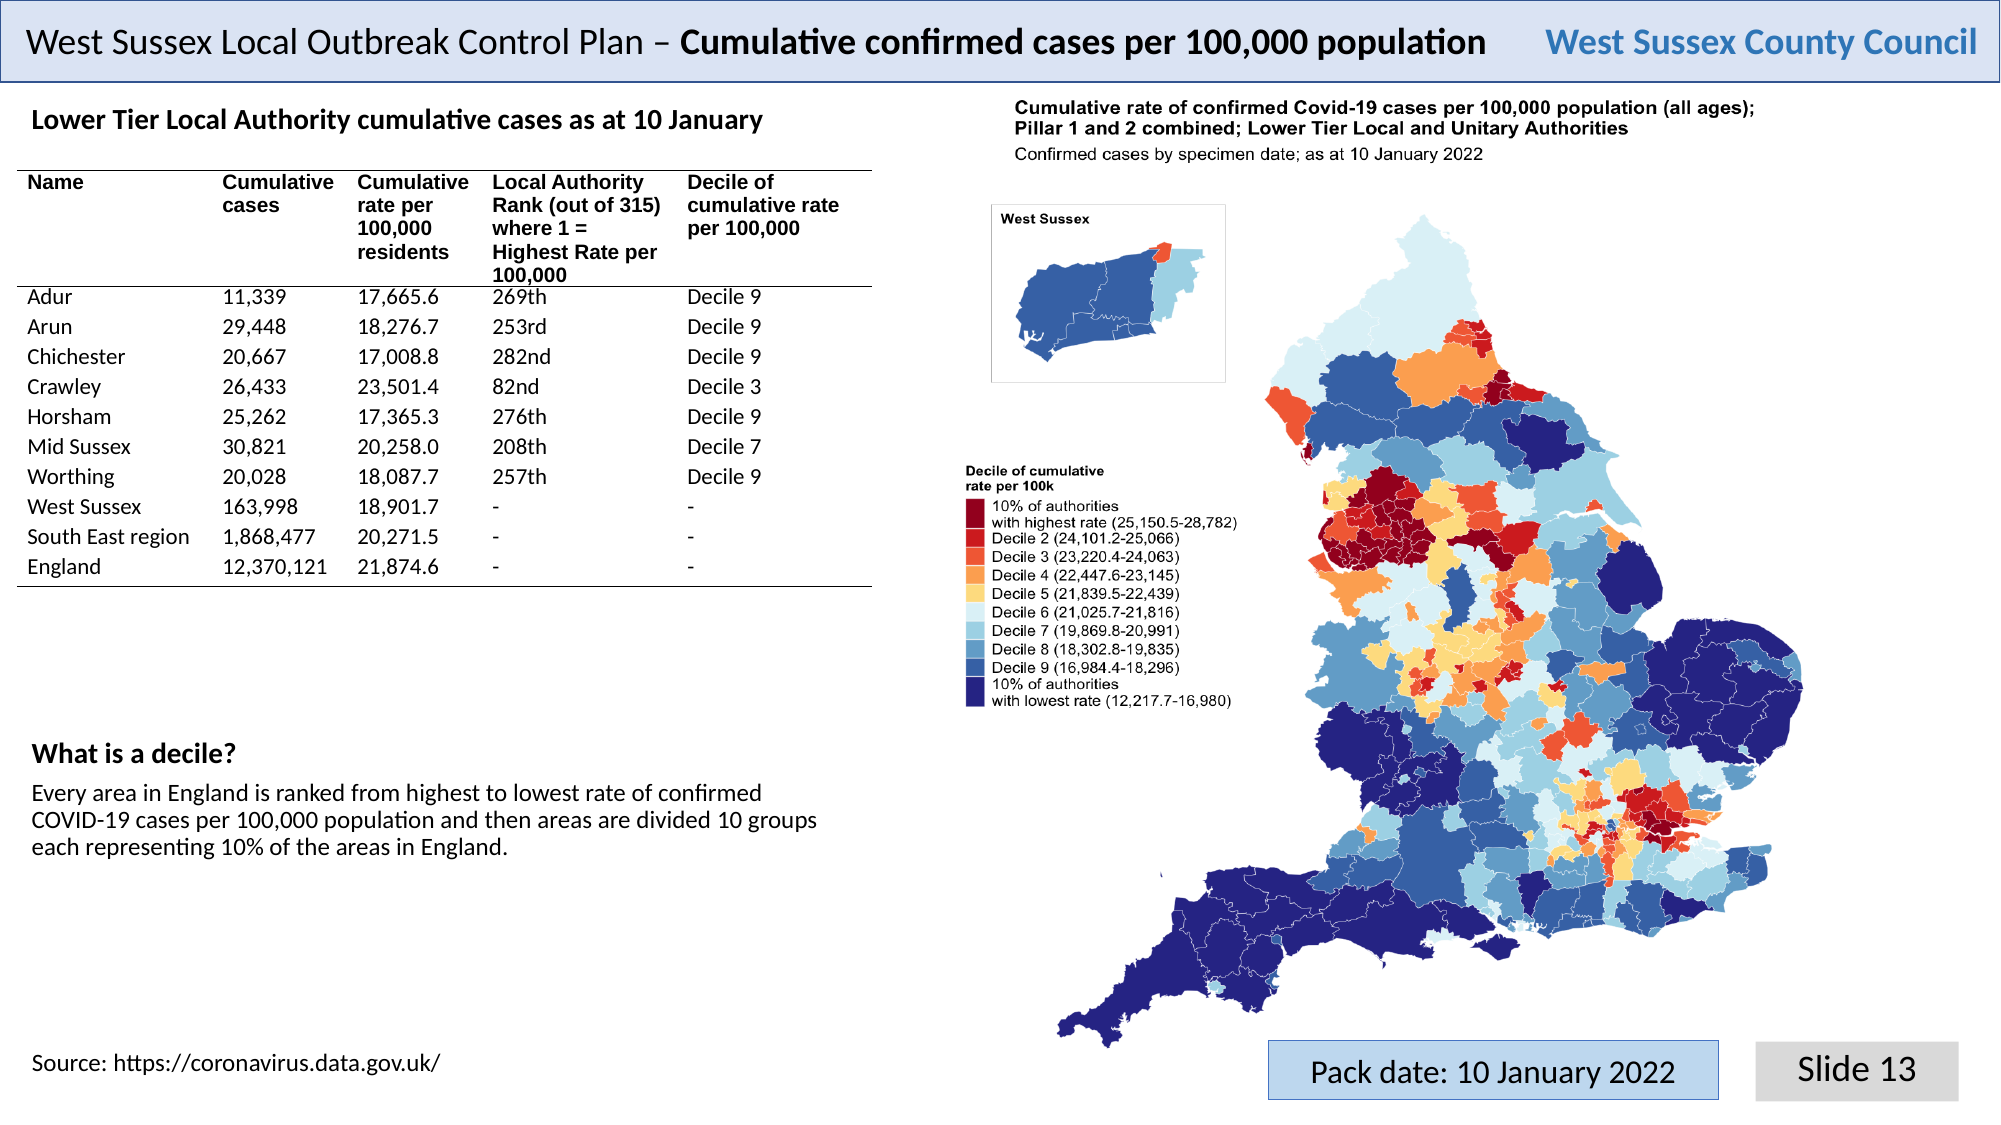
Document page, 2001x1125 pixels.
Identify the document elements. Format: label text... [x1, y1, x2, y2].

picture [895, 91, 1959, 1104]
table_cell 163,998 [212, 497, 347, 527]
table_cell West Sussex [17, 497, 212, 527]
table_cell 29,448 [212, 317, 347, 347]
table_cell Decile 9 [677, 467, 872, 497]
table_cell 17,008.8 [347, 347, 482, 377]
table_header Decile of cumulative rate per 100,000 [677, 171, 872, 286]
table_cell 23,501.4 [347, 377, 482, 407]
table_cell England [17, 557, 212, 586]
table_cell 26,433 [212, 377, 347, 407]
table_cell Decile 9 [677, 407, 872, 437]
table_cell 18,276.7 [347, 317, 482, 347]
table_cell 20,258.0 [347, 437, 482, 467]
table_cell 12,370,121 [212, 557, 347, 586]
table_header Local Authority Rank (out of 315) where 1 = Highest Rate per 100,000 [482, 171, 677, 286]
table_cell 30,821 [212, 437, 347, 467]
table_cell 276th [482, 407, 677, 437]
table_cell 282nd [482, 347, 677, 377]
list Source: https://coronavirus.data.gov.uk/ [17, 1042, 660, 1103]
table_cell Decile 3 [677, 377, 872, 407]
table_cell 18,901.7 [347, 497, 482, 527]
table_cell 20,271.5 [347, 527, 482, 557]
table_cell 208th [482, 437, 677, 467]
table_cell 25,262 [212, 407, 347, 437]
table_cell Arun [17, 317, 212, 347]
list What is a decile? [16, 731, 562, 772]
list Lower Tier Local Authority cumulative cases as at 10 January [16, 97, 895, 173]
table_header Name [17, 171, 212, 286]
table_cell Worthing [17, 467, 212, 497]
table_cell Chichester [17, 347, 212, 377]
table_cell 253rd [482, 317, 677, 347]
table_cell - [677, 527, 872, 557]
table_cell Decile 7 [677, 437, 872, 467]
list Every area in England is ranked from highest to lowest rate of confirmed COVID-19 cases per 100,000 population and then areas are divided 10 groups each representing 10% of the areas in England. [16, 772, 853, 900]
table_cell 11,339 [212, 287, 347, 317]
table_cell 17,365.3 [347, 407, 482, 437]
table_cell 20,667 [212, 347, 347, 377]
table_cell - [677, 557, 872, 586]
table_header Cumulative cases [212, 171, 347, 286]
table_cell - [677, 497, 872, 527]
table_cell - [482, 497, 677, 527]
table_cell Decile 9 [677, 317, 872, 347]
table_cell 257th [482, 467, 677, 497]
table_cell 82nd [482, 377, 677, 407]
table_cell 1,868,477 [212, 527, 347, 557]
table_cell 269th [482, 287, 677, 317]
table_cell 18,087.7 [347, 467, 482, 497]
table_cell 21,874.6 [347, 557, 482, 586]
table_header Cumulative rate per 100,000 residents [347, 171, 482, 286]
table_cell Decile 9 [677, 347, 872, 377]
table_cell Horsham [17, 407, 212, 437]
table_cell - [482, 557, 677, 586]
table_cell - [482, 527, 677, 557]
table_cell South East region [17, 527, 212, 557]
table_cell Mid Sussex [17, 437, 212, 467]
table_cell 20,028 [212, 467, 347, 497]
table_cell 17,665.6 [347, 287, 482, 317]
table_cell Decile 9 [677, 287, 872, 317]
table_cell Adur [17, 287, 212, 317]
table_cell Crawley [17, 377, 212, 407]
